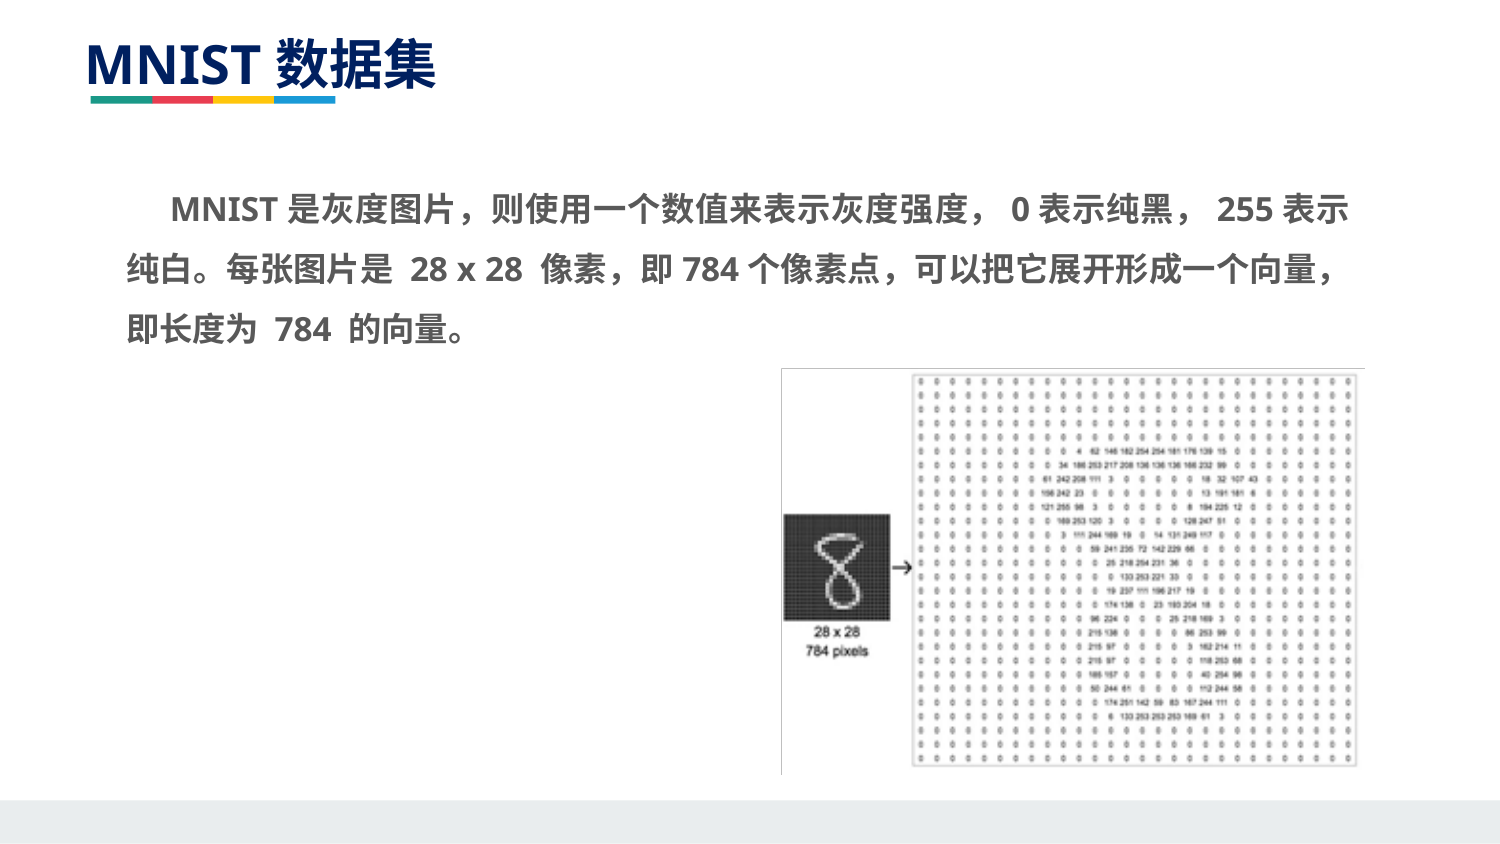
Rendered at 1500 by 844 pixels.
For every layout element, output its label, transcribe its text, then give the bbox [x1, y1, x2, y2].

text_box MNIST是灰度图片，则使用一个数值来表示灰度强度，0表示纯黑，255表示纯白。每张图片是 28 x 28 像素，即784个像素点，可以把它展开形成一个向量，即长度为 784 的向量。 [111, 160, 1365, 356]
picture [779, 366, 1365, 775]
text_box MNIST数据集 [55, 14, 455, 103]
